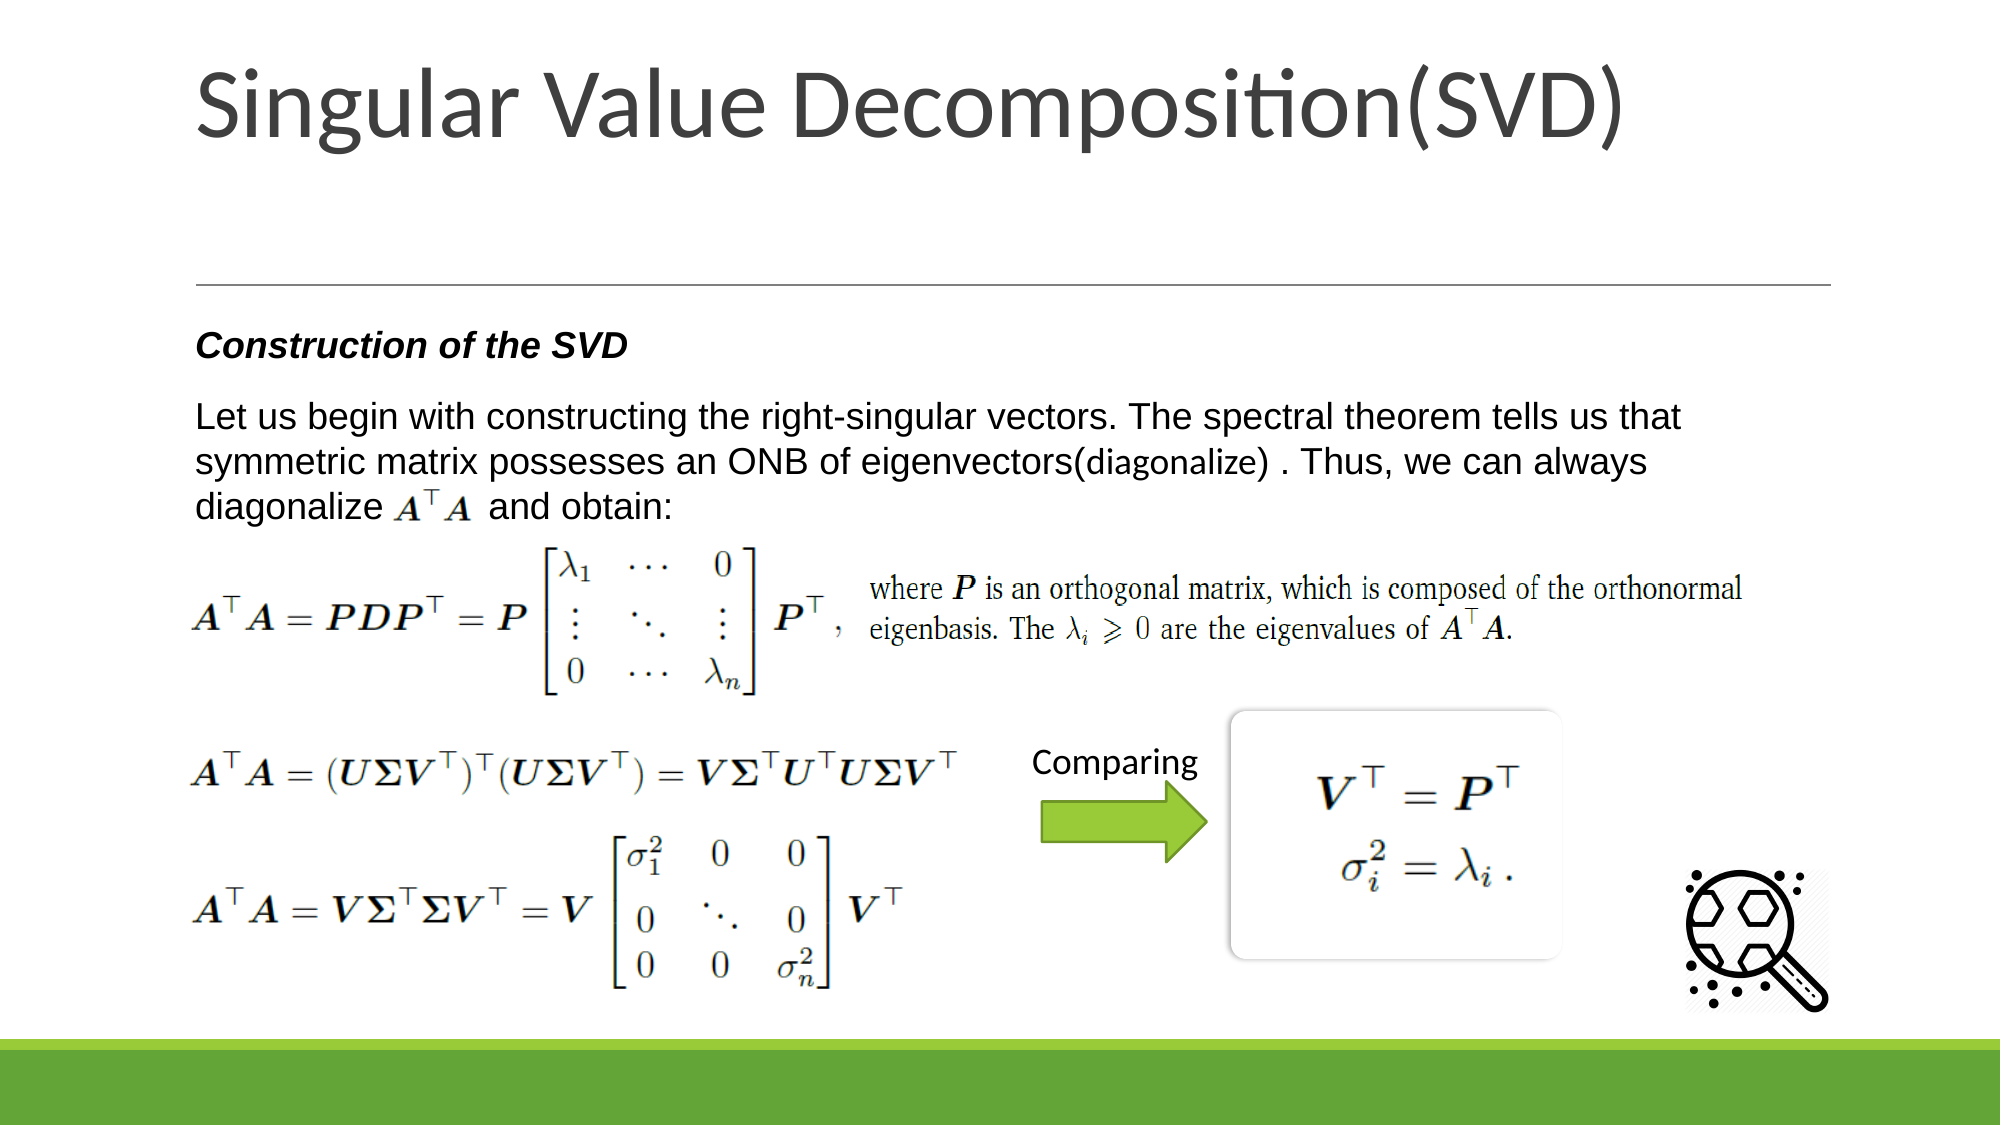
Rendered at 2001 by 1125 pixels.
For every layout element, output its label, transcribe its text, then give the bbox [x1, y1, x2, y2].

picture [184, 821, 912, 998]
picture [191, 539, 844, 710]
picture [188, 733, 963, 812]
list [180, 535, 1830, 963]
text_box Comparing [1017, 729, 1225, 790]
list [180, 302, 1830, 384]
text_box [1041, 790, 1207, 863]
title Singular Value Decomposition(SVD) [180, 47, 1830, 285]
picture [382, 475, 476, 535]
picture [1261, 741, 1531, 929]
text_box Construction of the SVD [179, 313, 648, 374]
picture [854, 568, 1751, 661]
text_box Let us begin with constructing the right-singular vectors. The spectral theorem tells us that symmetric matrix possesses an ONB of eigenvectors(diagonalize) . Thus, we can always diagonalize and obtain: [179, 384, 1830, 535]
picture [1684, 868, 1831, 1015]
